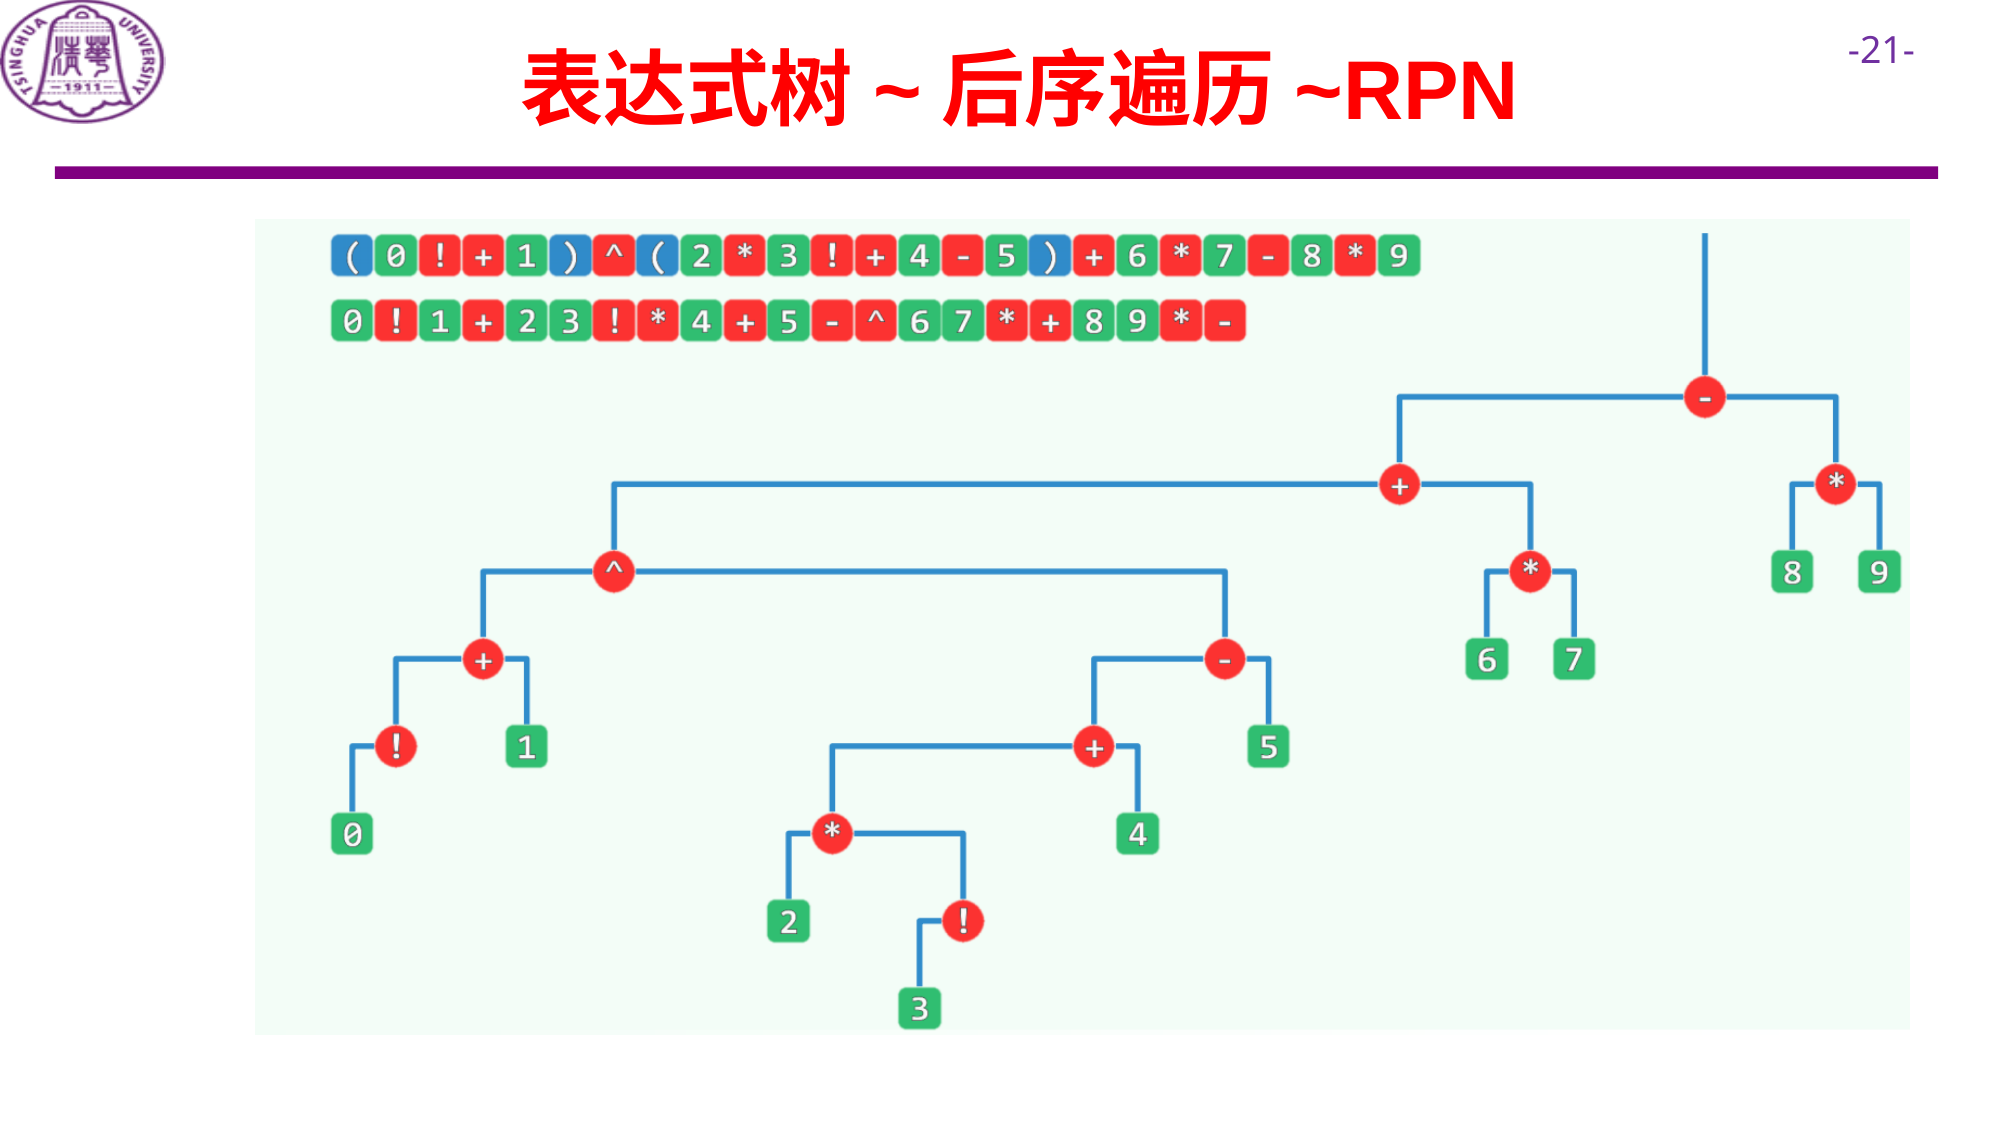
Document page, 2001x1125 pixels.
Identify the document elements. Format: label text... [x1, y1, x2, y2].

picture [255, 219, 1911, 1036]
title 表达式树~后序遍历~RPN [188, 10, 1851, 162]
picture [0, 0, 166, 124]
